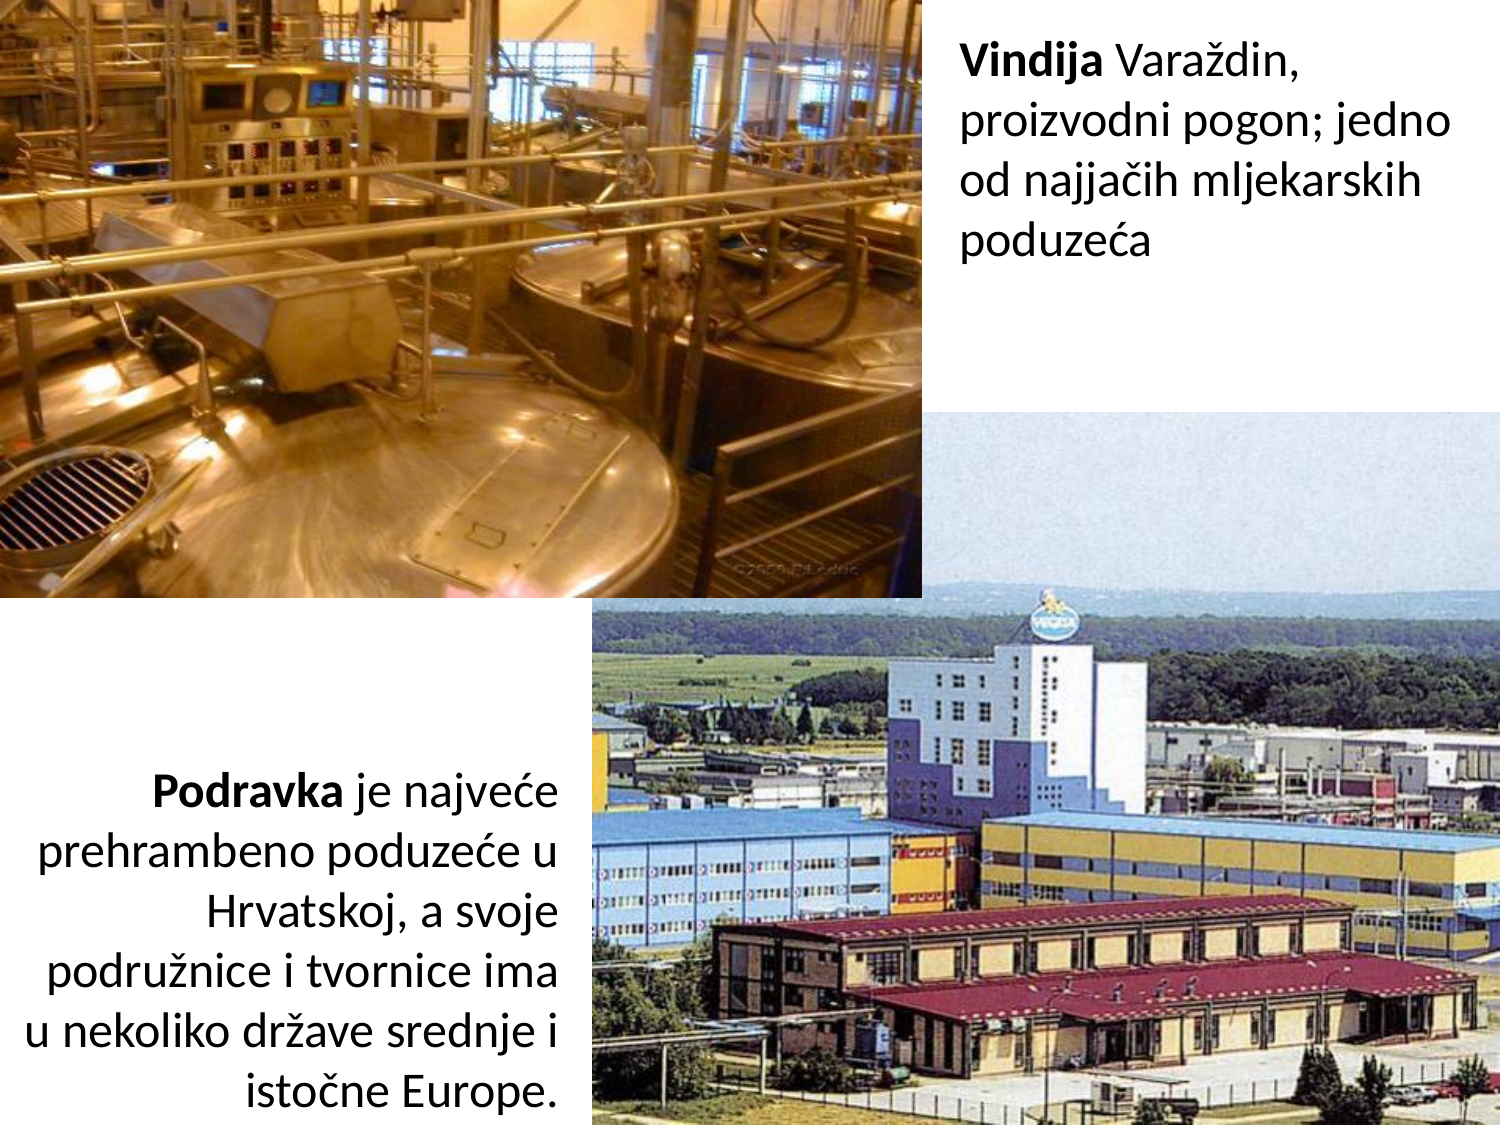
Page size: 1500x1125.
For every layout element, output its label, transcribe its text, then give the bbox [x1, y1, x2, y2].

text_box Podravka je najveće prehrambeno poduzeće u Hrvatskoj, a svoje podružnice i tvornice ima u nekoliko države srednje i istočne Europe. [0, 749, 575, 1125]
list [0, 0, 922, 598]
text_box Vindija Varaždin, proizvodni pogon; jedno od najjačih mljekarskih poduzeća [944, 19, 1496, 274]
picture [592, 412, 1500, 1125]
